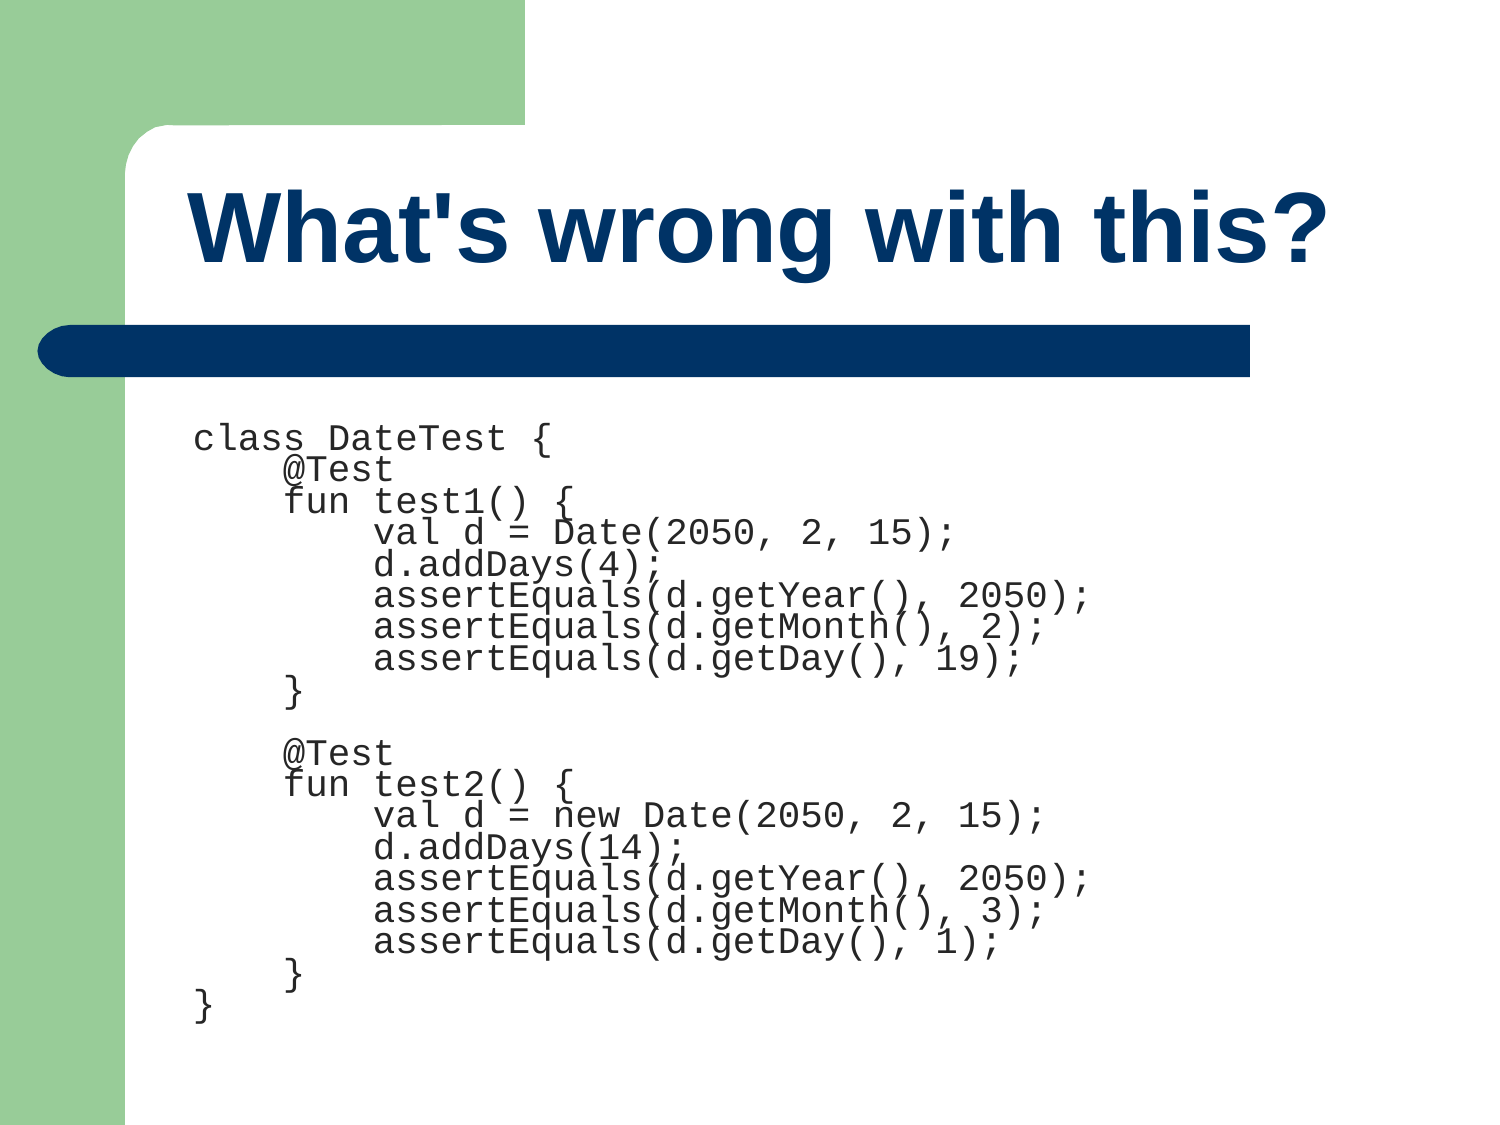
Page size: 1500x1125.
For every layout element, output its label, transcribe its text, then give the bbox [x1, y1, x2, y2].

title What's wrong with this? [187, 162, 1425, 287]
list class DateTest { @Test fun test1() { val d = Date(2050, 2, 15); d.addDays(4); assertEquals(d.getYear(), 2050); assertEquals(d.getMonth(), 2); assertEquals(d.getDay(), 19); } @Test fun test2() { val d = new Date(2050, 2, 15); d.addDays(14); assertEquals(d.getYear(), 2050); assertEquals(d.getMonth(), 3); assertEquals(d.getDay(), 1); } } [192, 425, 1218, 1030]
